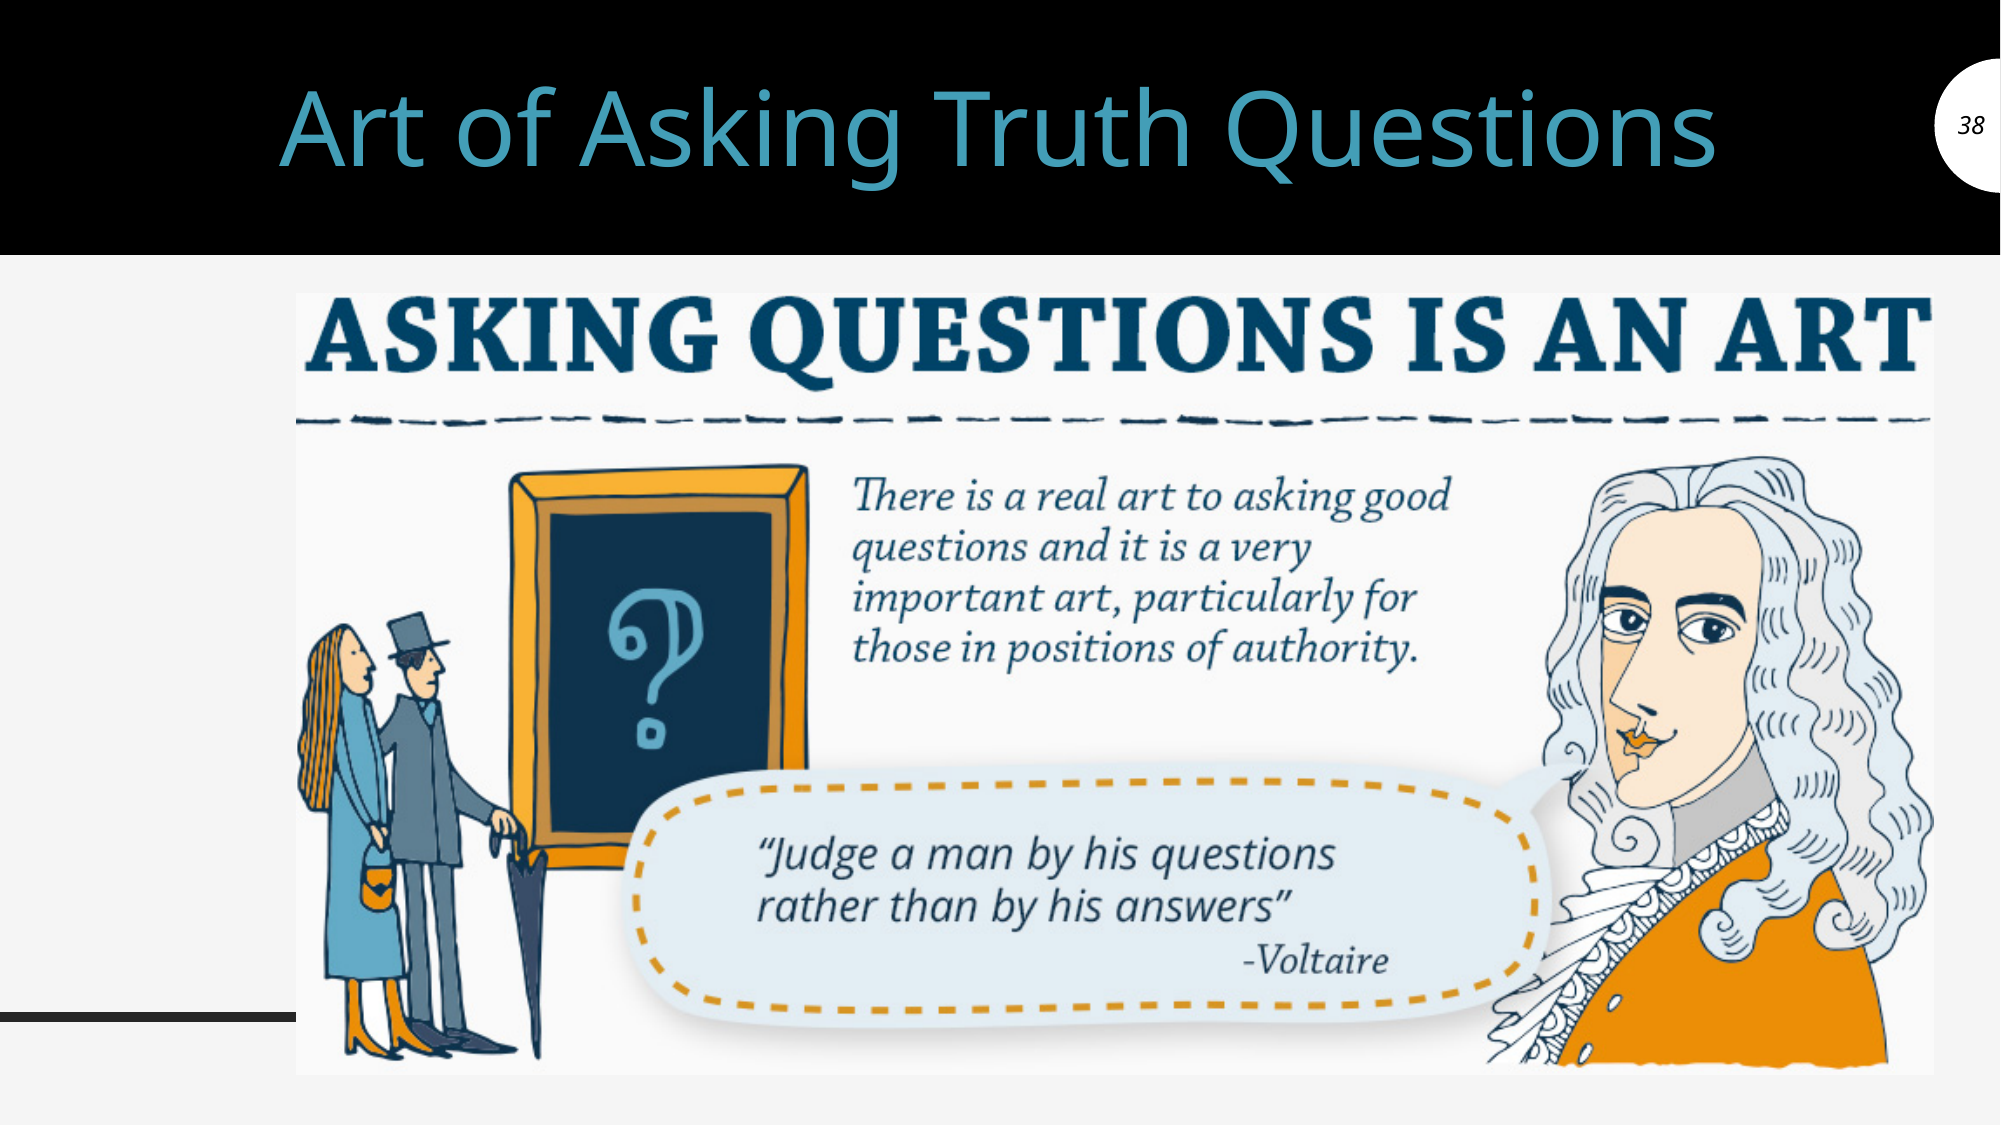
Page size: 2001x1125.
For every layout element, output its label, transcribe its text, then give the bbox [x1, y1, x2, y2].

slide_number 38 [1933, 96, 2000, 157]
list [296, 292, 1934, 1075]
title Art of Asking Truth Questions [125, 50, 1875, 215]
